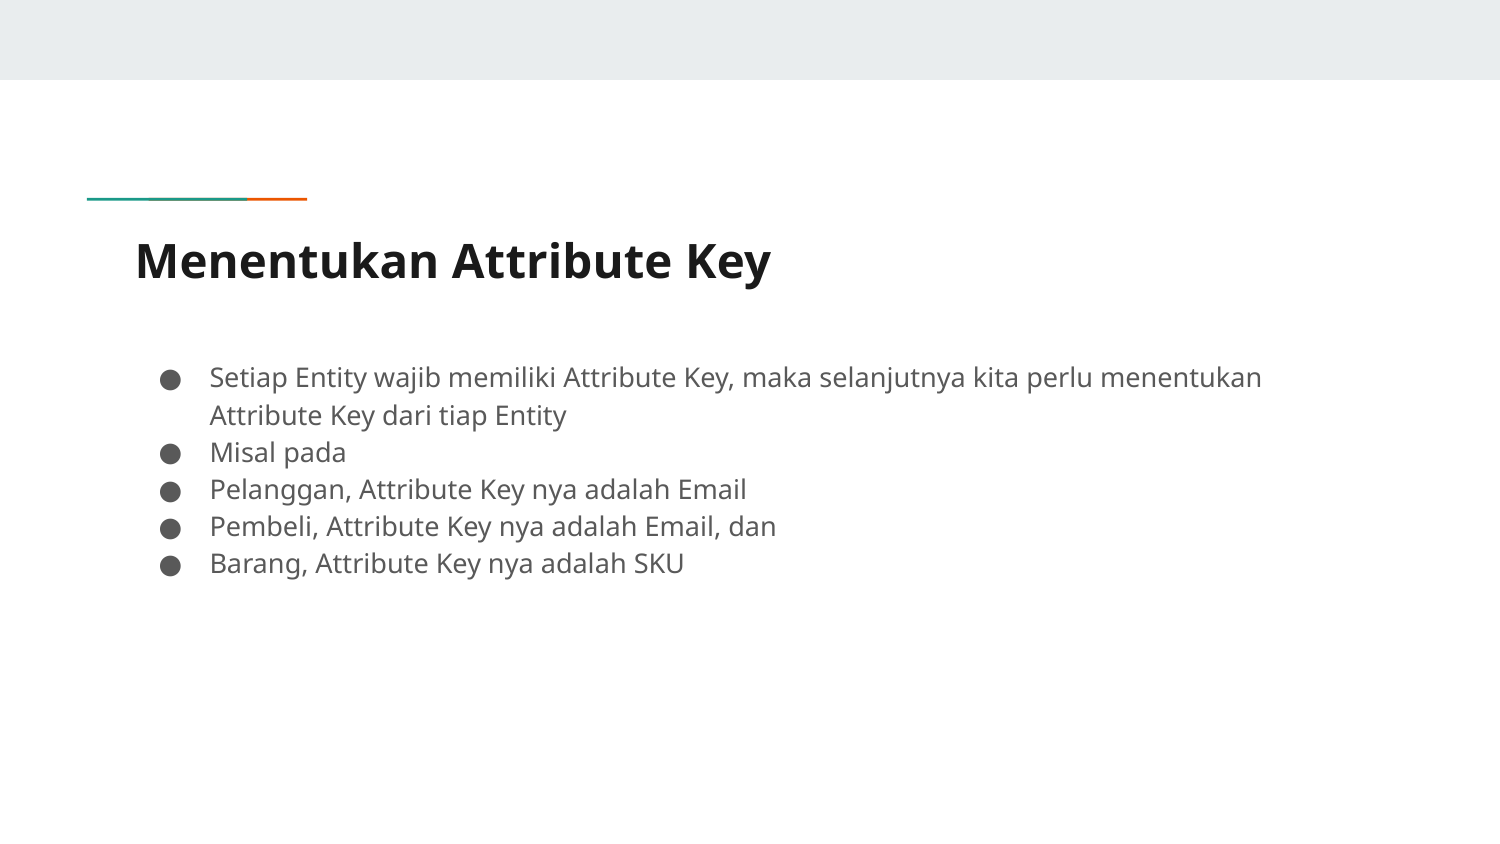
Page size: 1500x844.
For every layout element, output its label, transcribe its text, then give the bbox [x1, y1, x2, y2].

title Menentukan Attribute Key [119, 216, 1381, 305]
list Setiap Entity wajib memiliki Attribute Key, maka selanjutnya kita perlu menentukan Attribute Key dari tiap Entity Misal pada Pelanggan, Attribute Key nya adalah Email Pembeli, Attribute Key nya adalah Email, dan Barang, Attribute Key nya adalah SKU [119, 341, 1381, 712]
